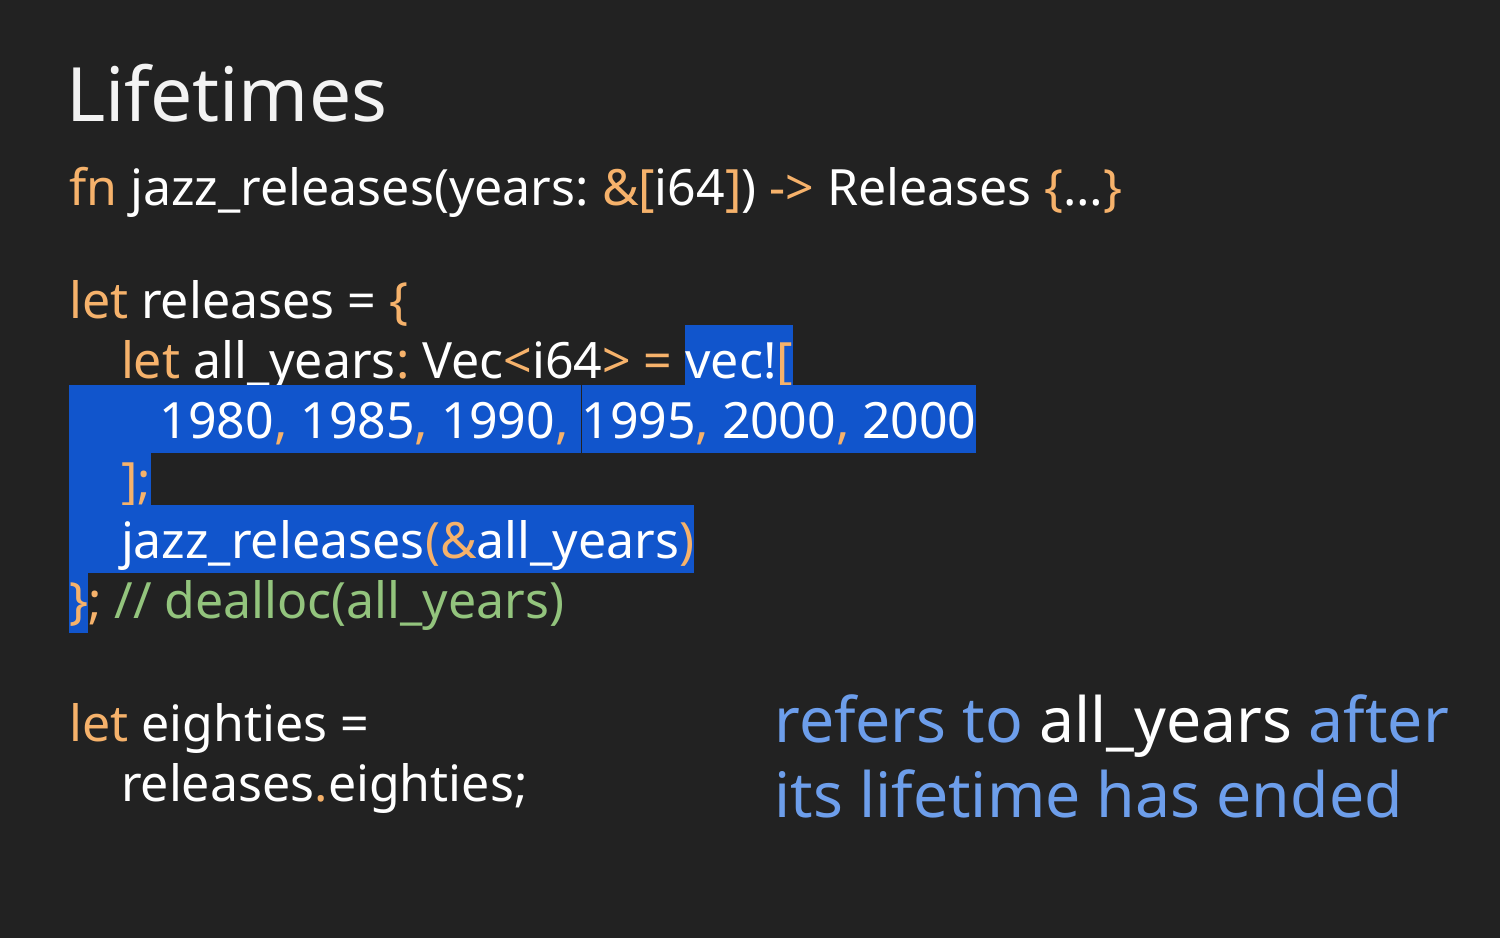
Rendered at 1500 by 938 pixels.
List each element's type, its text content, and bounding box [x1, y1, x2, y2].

text_box Lifetimes [51, 31, 434, 166]
text_box fn jazz_releases(years: &[i64]) -> Releases {…} [54, 140, 1500, 231]
text_box let eighties = releases.eighties; [54, 676, 760, 827]
text_box refers to all_years after its lifetime has ended [759, 665, 1481, 846]
text_box let releases = { let all_years: Vec<i64> = vec![ 1980, 1985, 1990, 1995, 2000, 2000 ]; jazz_releases(&all_years) }; // dealloc(all_years) [54, 253, 1458, 644]
